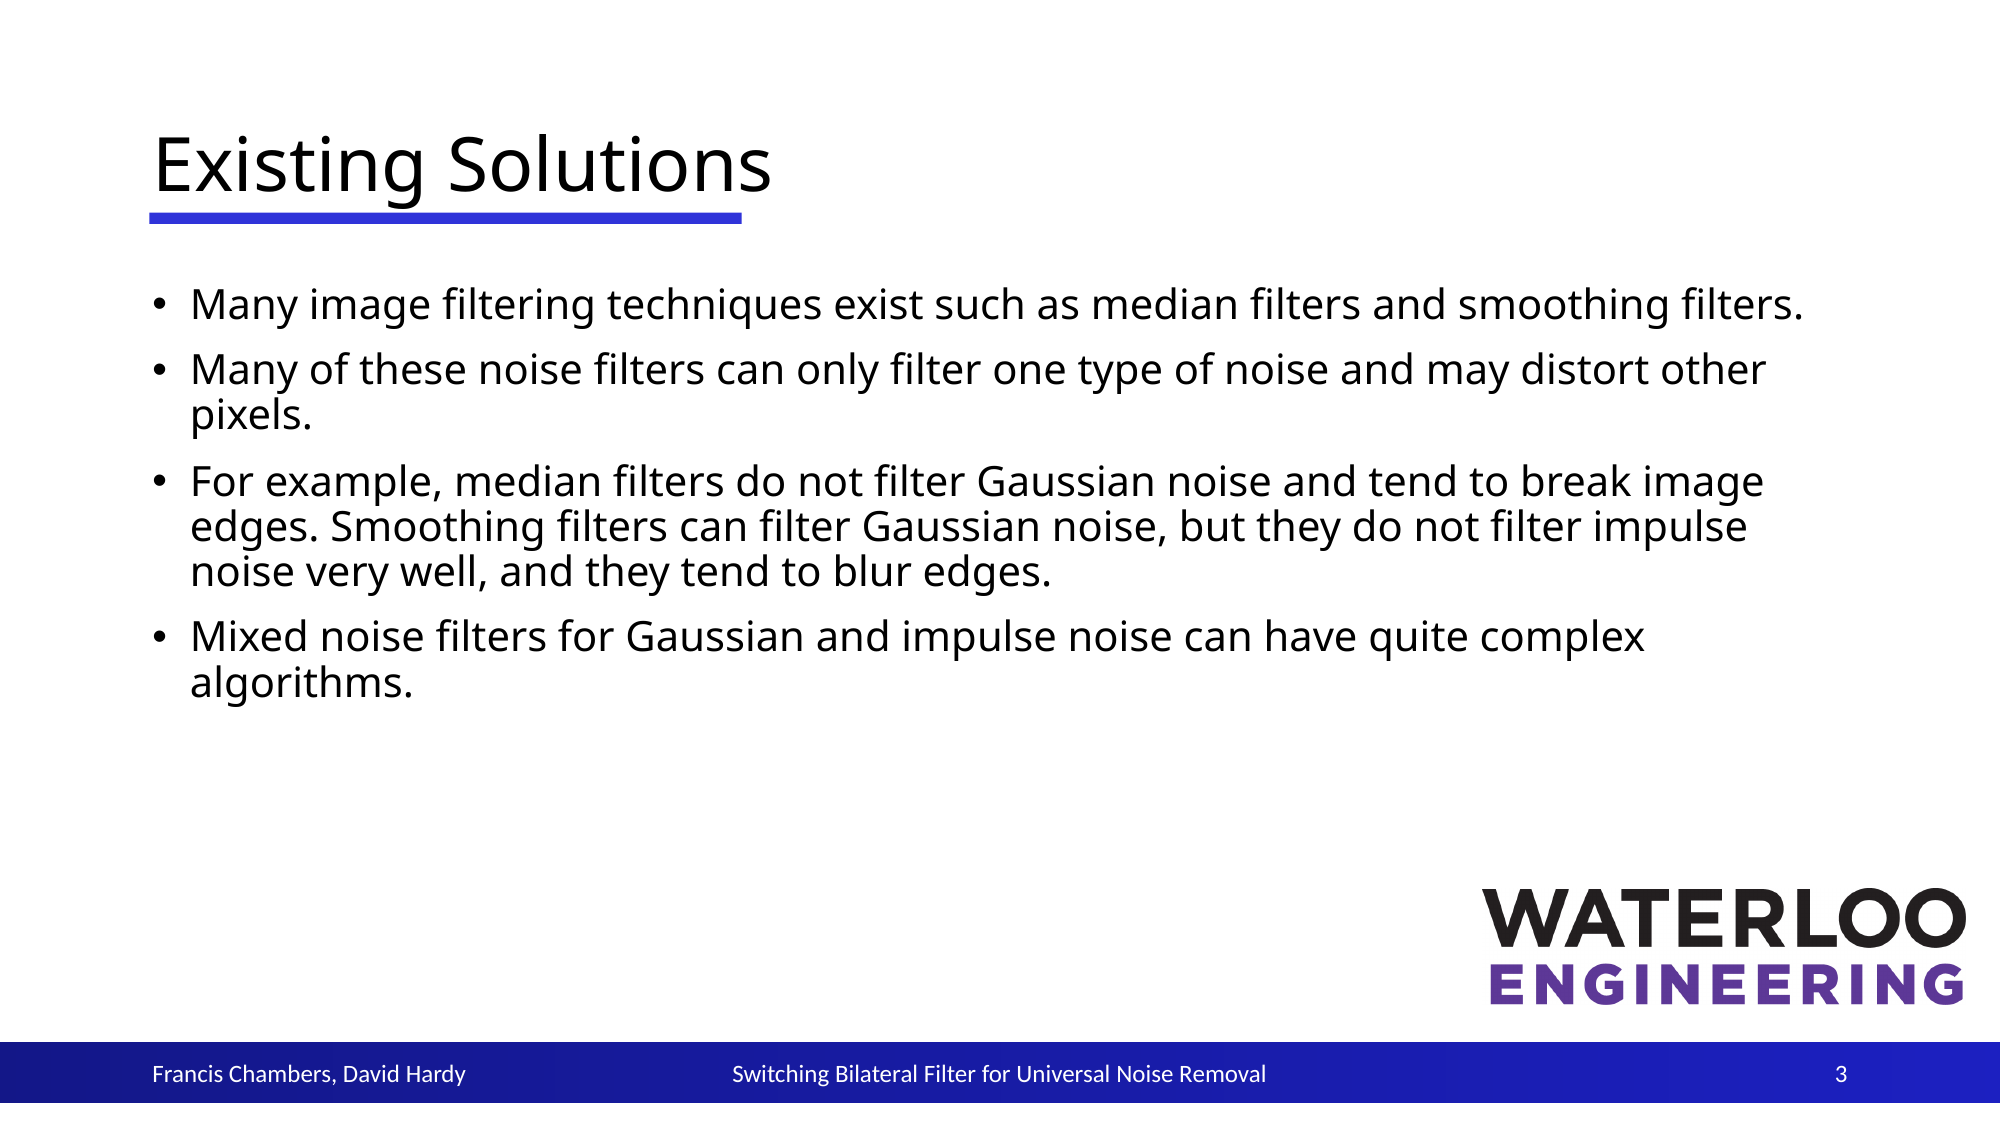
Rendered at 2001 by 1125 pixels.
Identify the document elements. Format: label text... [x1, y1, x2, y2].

text_box [0, 1042, 2000, 1104]
picture [1482, 888, 1966, 1005]
text_box [148, 212, 743, 225]
footer Switching Bilateral Filter for Universal Noise Removal [662, 1042, 1338, 1103]
list Many image filtering techniques exist such as median filters and smoothing filters. Many of these noise filters can only filter one type of noise and may distort other pixels. For example, median filters do not filter Gaussian noise and tend to break image edges. Smoothing filters can filter Gaussian noise, but they do not filter impulse noise very well, and they tend to blur edges. Mixed noise filters for Gaussian and impulse noise can have quite complex algorithms. [137, 275, 1863, 990]
title Existing Solutions [137, 58, 1863, 275]
slide_number Francis Chambers, David Hardy [137, 1042, 588, 1103]
slide_number 3 [1412, 1042, 1863, 1103]
